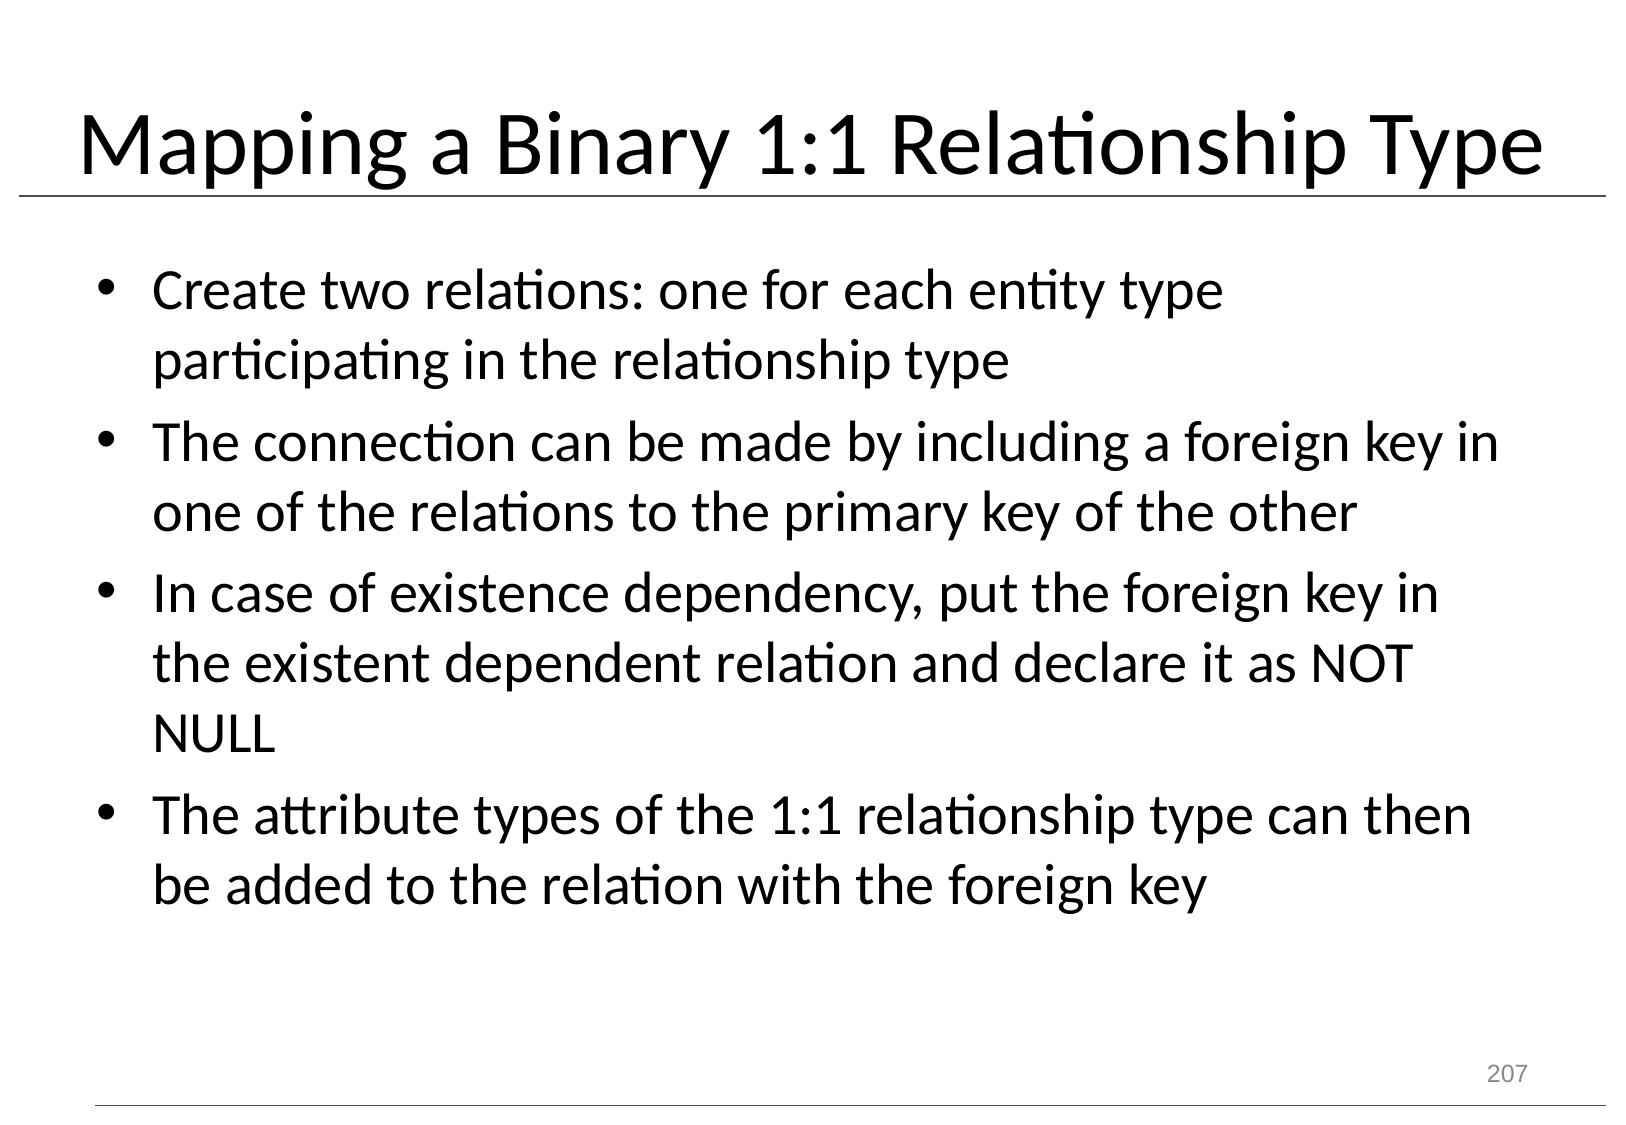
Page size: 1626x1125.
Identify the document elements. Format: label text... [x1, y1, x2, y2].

slide_number 207 [1164, 1042, 1544, 1103]
title Mapping a Binary 1:1 Relationship Type [40, 99, 1585, 287]
list Create two relations: one for each entity type participating in the relationship type The connection can be made by including a foreign key in one of the relations to the primary key of the other In case of existence dependency, put the foreign key in the existent dependent relation and declare it as NOT NULL The attribute types of the 1:1 relationship type can then be added to the relation with the foreign key [81, 243, 1544, 987]
